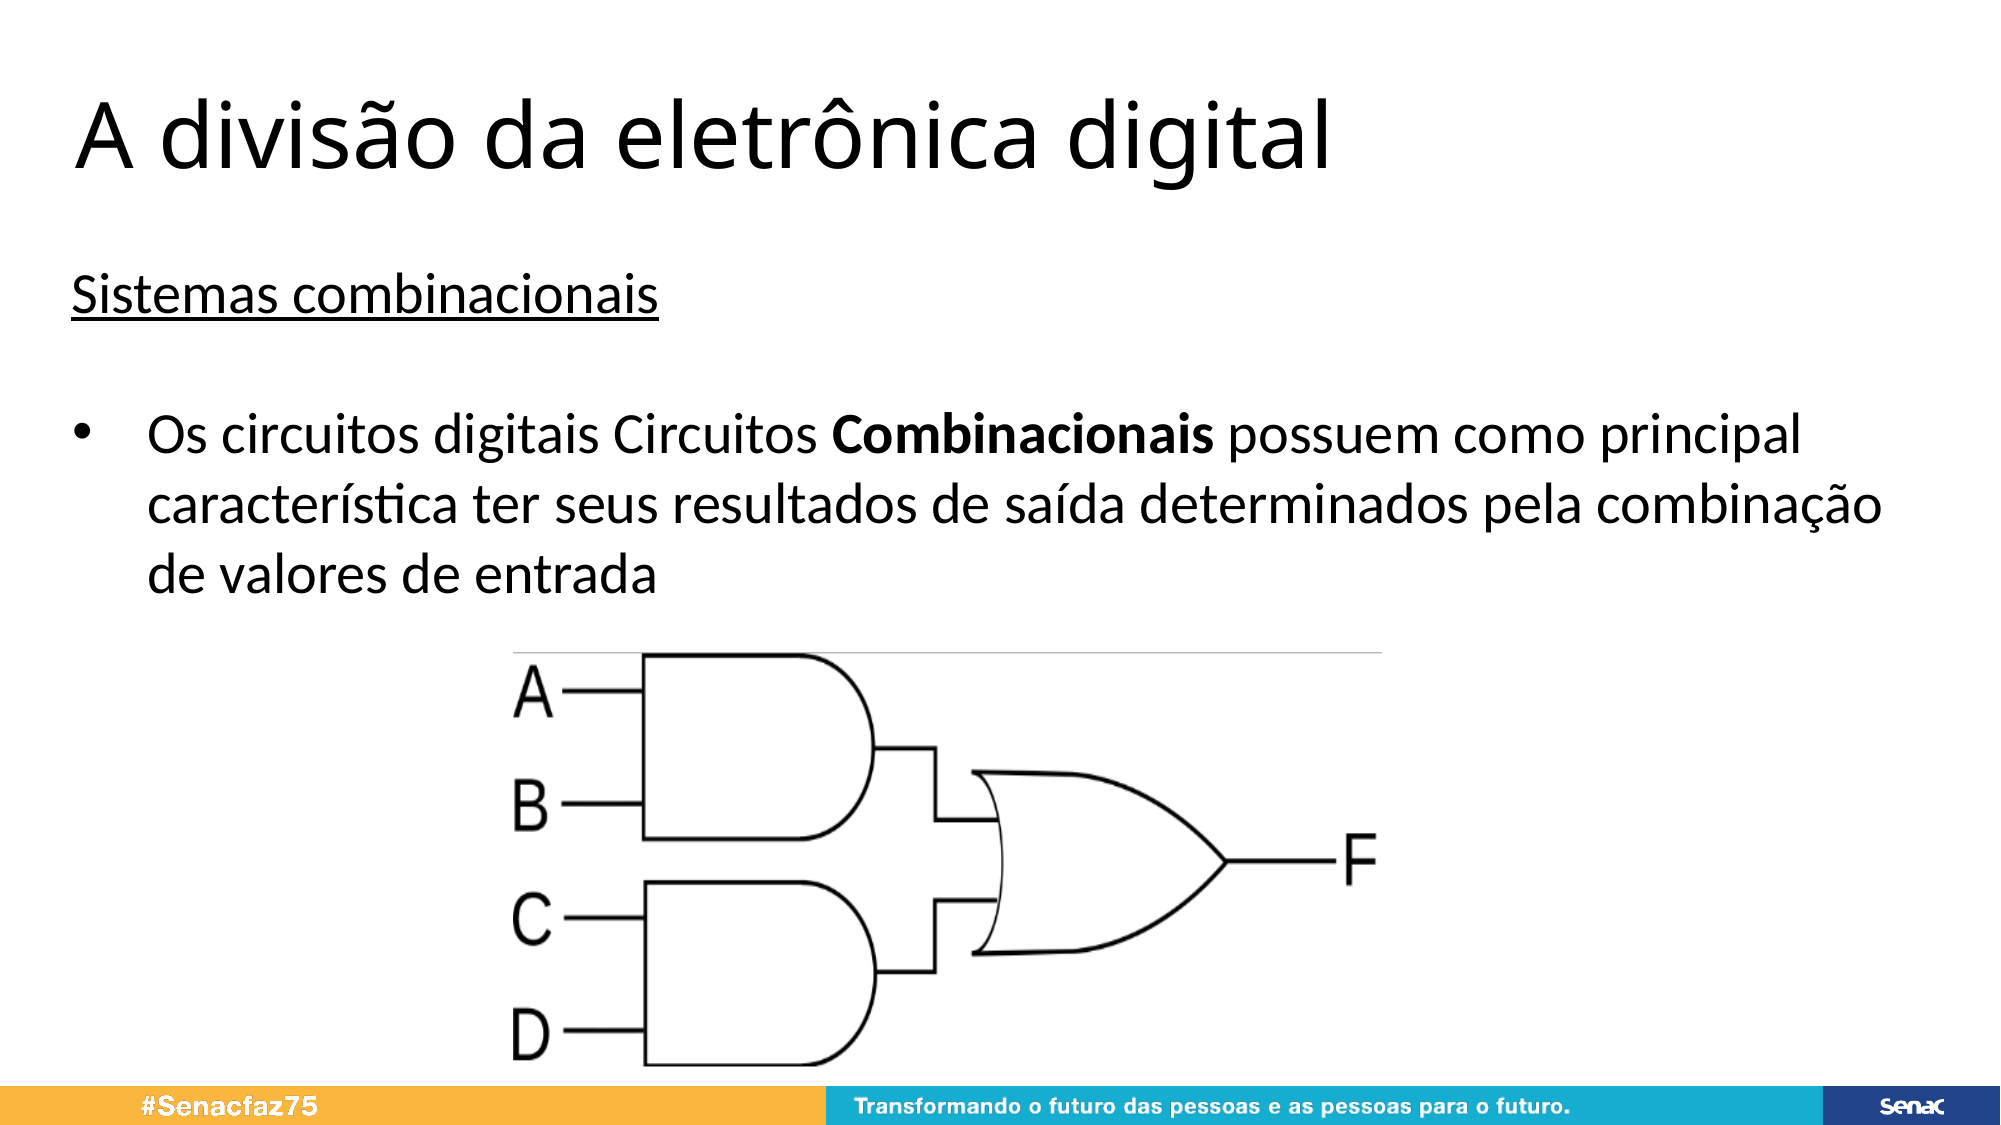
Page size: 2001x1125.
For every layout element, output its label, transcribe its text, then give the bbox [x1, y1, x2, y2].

text_box Sistemas combinacionais Os circuitos digitais Circuitos Combinacionais possuem como principal característica ter seus resultados de saída determinados pela combinação de valores de entrada [54, 247, 1961, 614]
picture [513, 652, 1382, 1073]
title A divisão da eletrônica digital [60, 45, 1949, 233]
picture [0, 1078, 2000, 1125]
